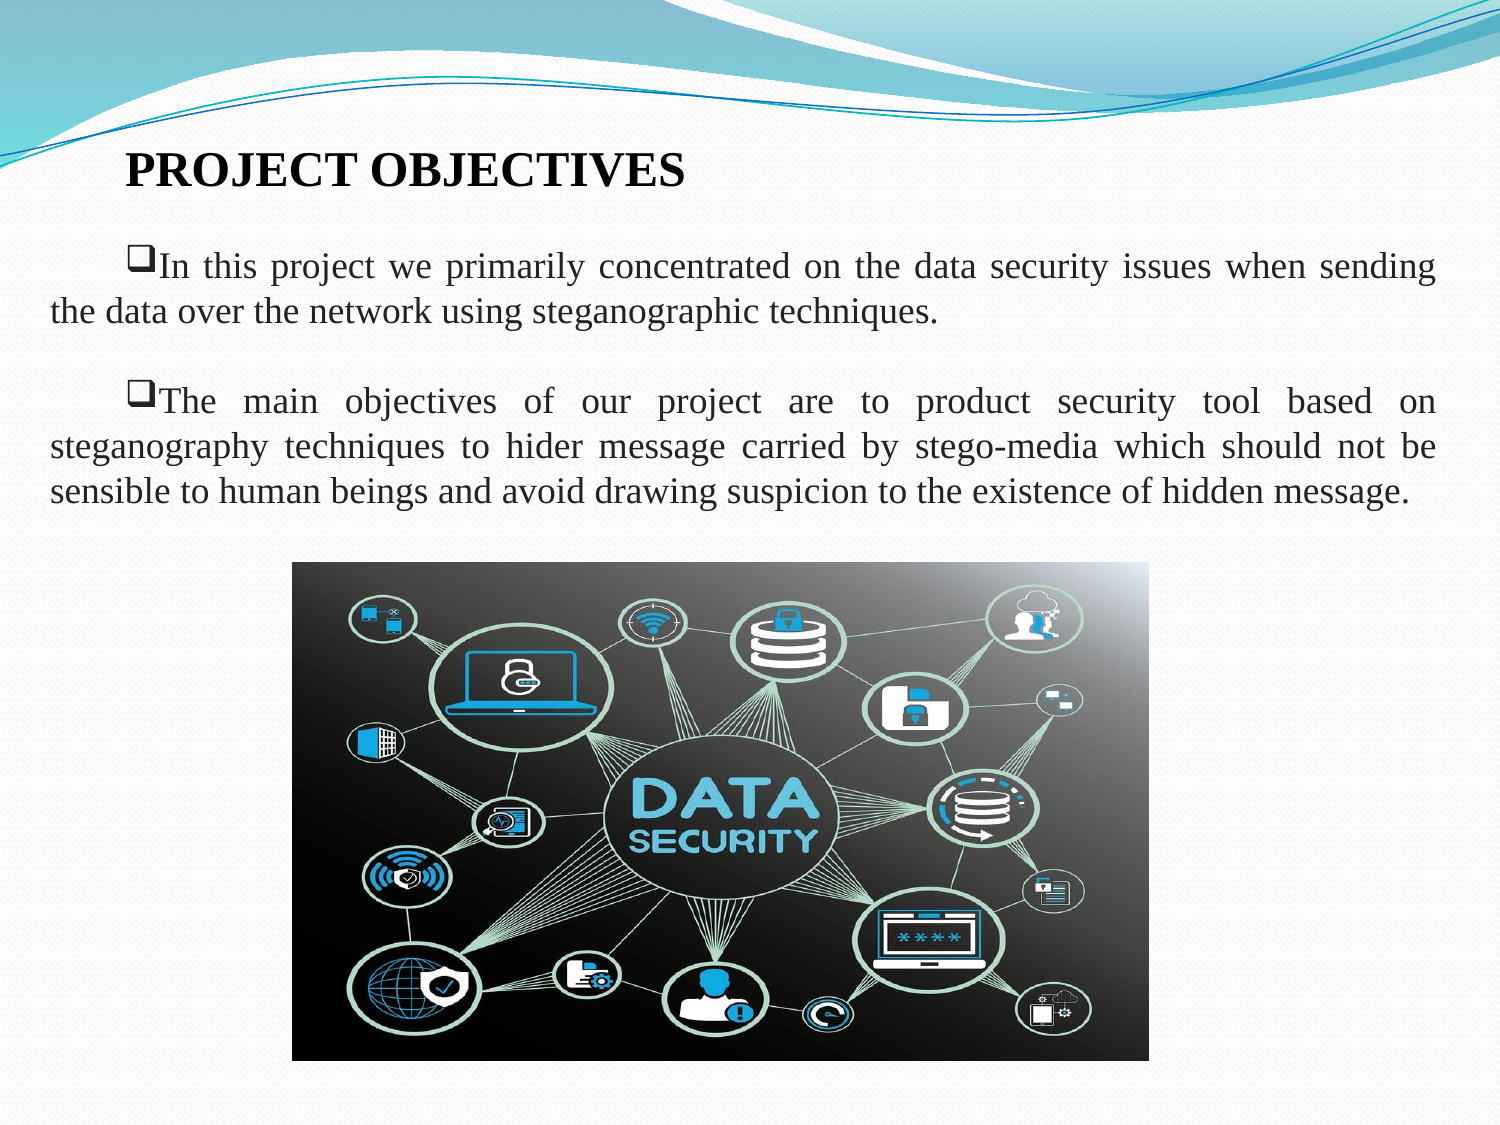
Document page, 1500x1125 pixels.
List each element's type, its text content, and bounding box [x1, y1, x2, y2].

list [292, 562, 1149, 1061]
text_box PROJECT OBJECTIVES In this project we primarily concentrated on the data security issues when sending the data over the network using steganographic techniques. The main objectives of our project are to product security tool based on steganography techniques to hider message carried by stego-media which should not be sensible to human beings and avoid drawing suspicion to the existence of hidden message. [35, 128, 1454, 519]
